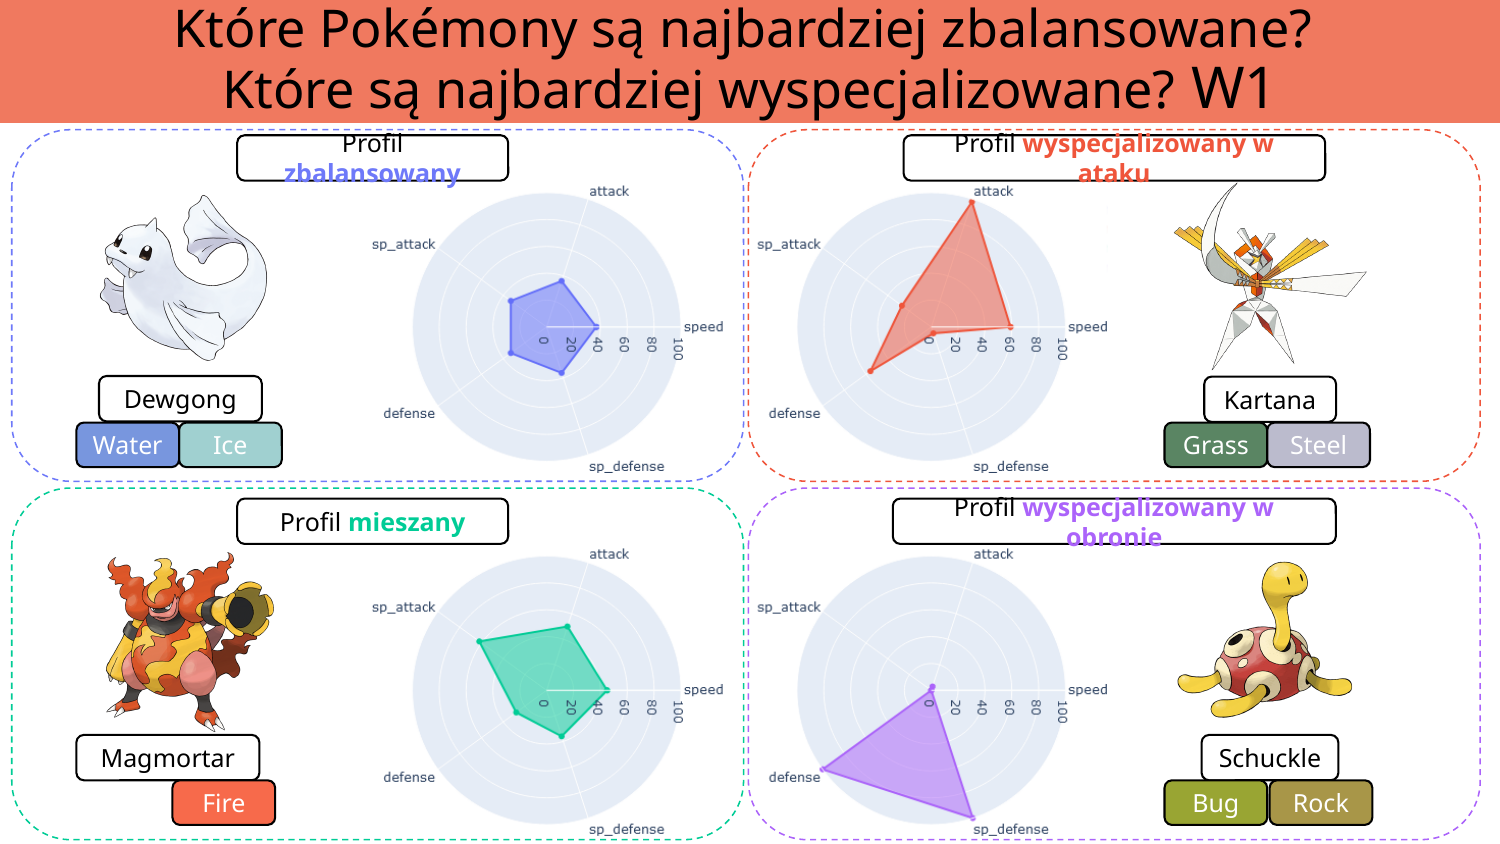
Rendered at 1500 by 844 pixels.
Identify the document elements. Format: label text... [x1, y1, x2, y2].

text_box Dewgong [98, 377, 262, 422]
text_box Ice [179, 422, 282, 468]
text_box Fire [172, 780, 276, 825]
text_box Water [76, 422, 180, 468]
picture [318, 103, 1108, 844]
title Które Pokémony są najbardziej zbalansowane? Które są najbardziej wyspecjalizowane? W1 [0, 0, 1500, 123]
text_box [11, 488, 313, 840]
picture [91, 543, 286, 738]
text_box [1113, 488, 1481, 840]
text_box Steel [1267, 422, 1371, 468]
picture [1166, 543, 1361, 738]
text_box Profil wyspecjalizowany w obronie [1113, 498, 1336, 544]
picture [1164, 171, 1376, 383]
text_box Kartana [1204, 391, 1337, 422]
text_box Magmortar [76, 734, 260, 781]
text_box Rock [1269, 780, 1373, 825]
text_box Bug [1164, 780, 1268, 825]
text_box Profil wyspecjalizowany w ataku [1113, 135, 1326, 181]
text_box Schuckle [1201, 746, 1339, 781]
text_box [1113, 129, 1481, 482]
text_box [11, 129, 313, 482]
text_box Profil zbalansowany [237, 135, 313, 181]
text_box Grass [1164, 422, 1267, 468]
text_box Profil mieszany [237, 498, 313, 544]
picture [91, 186, 276, 371]
